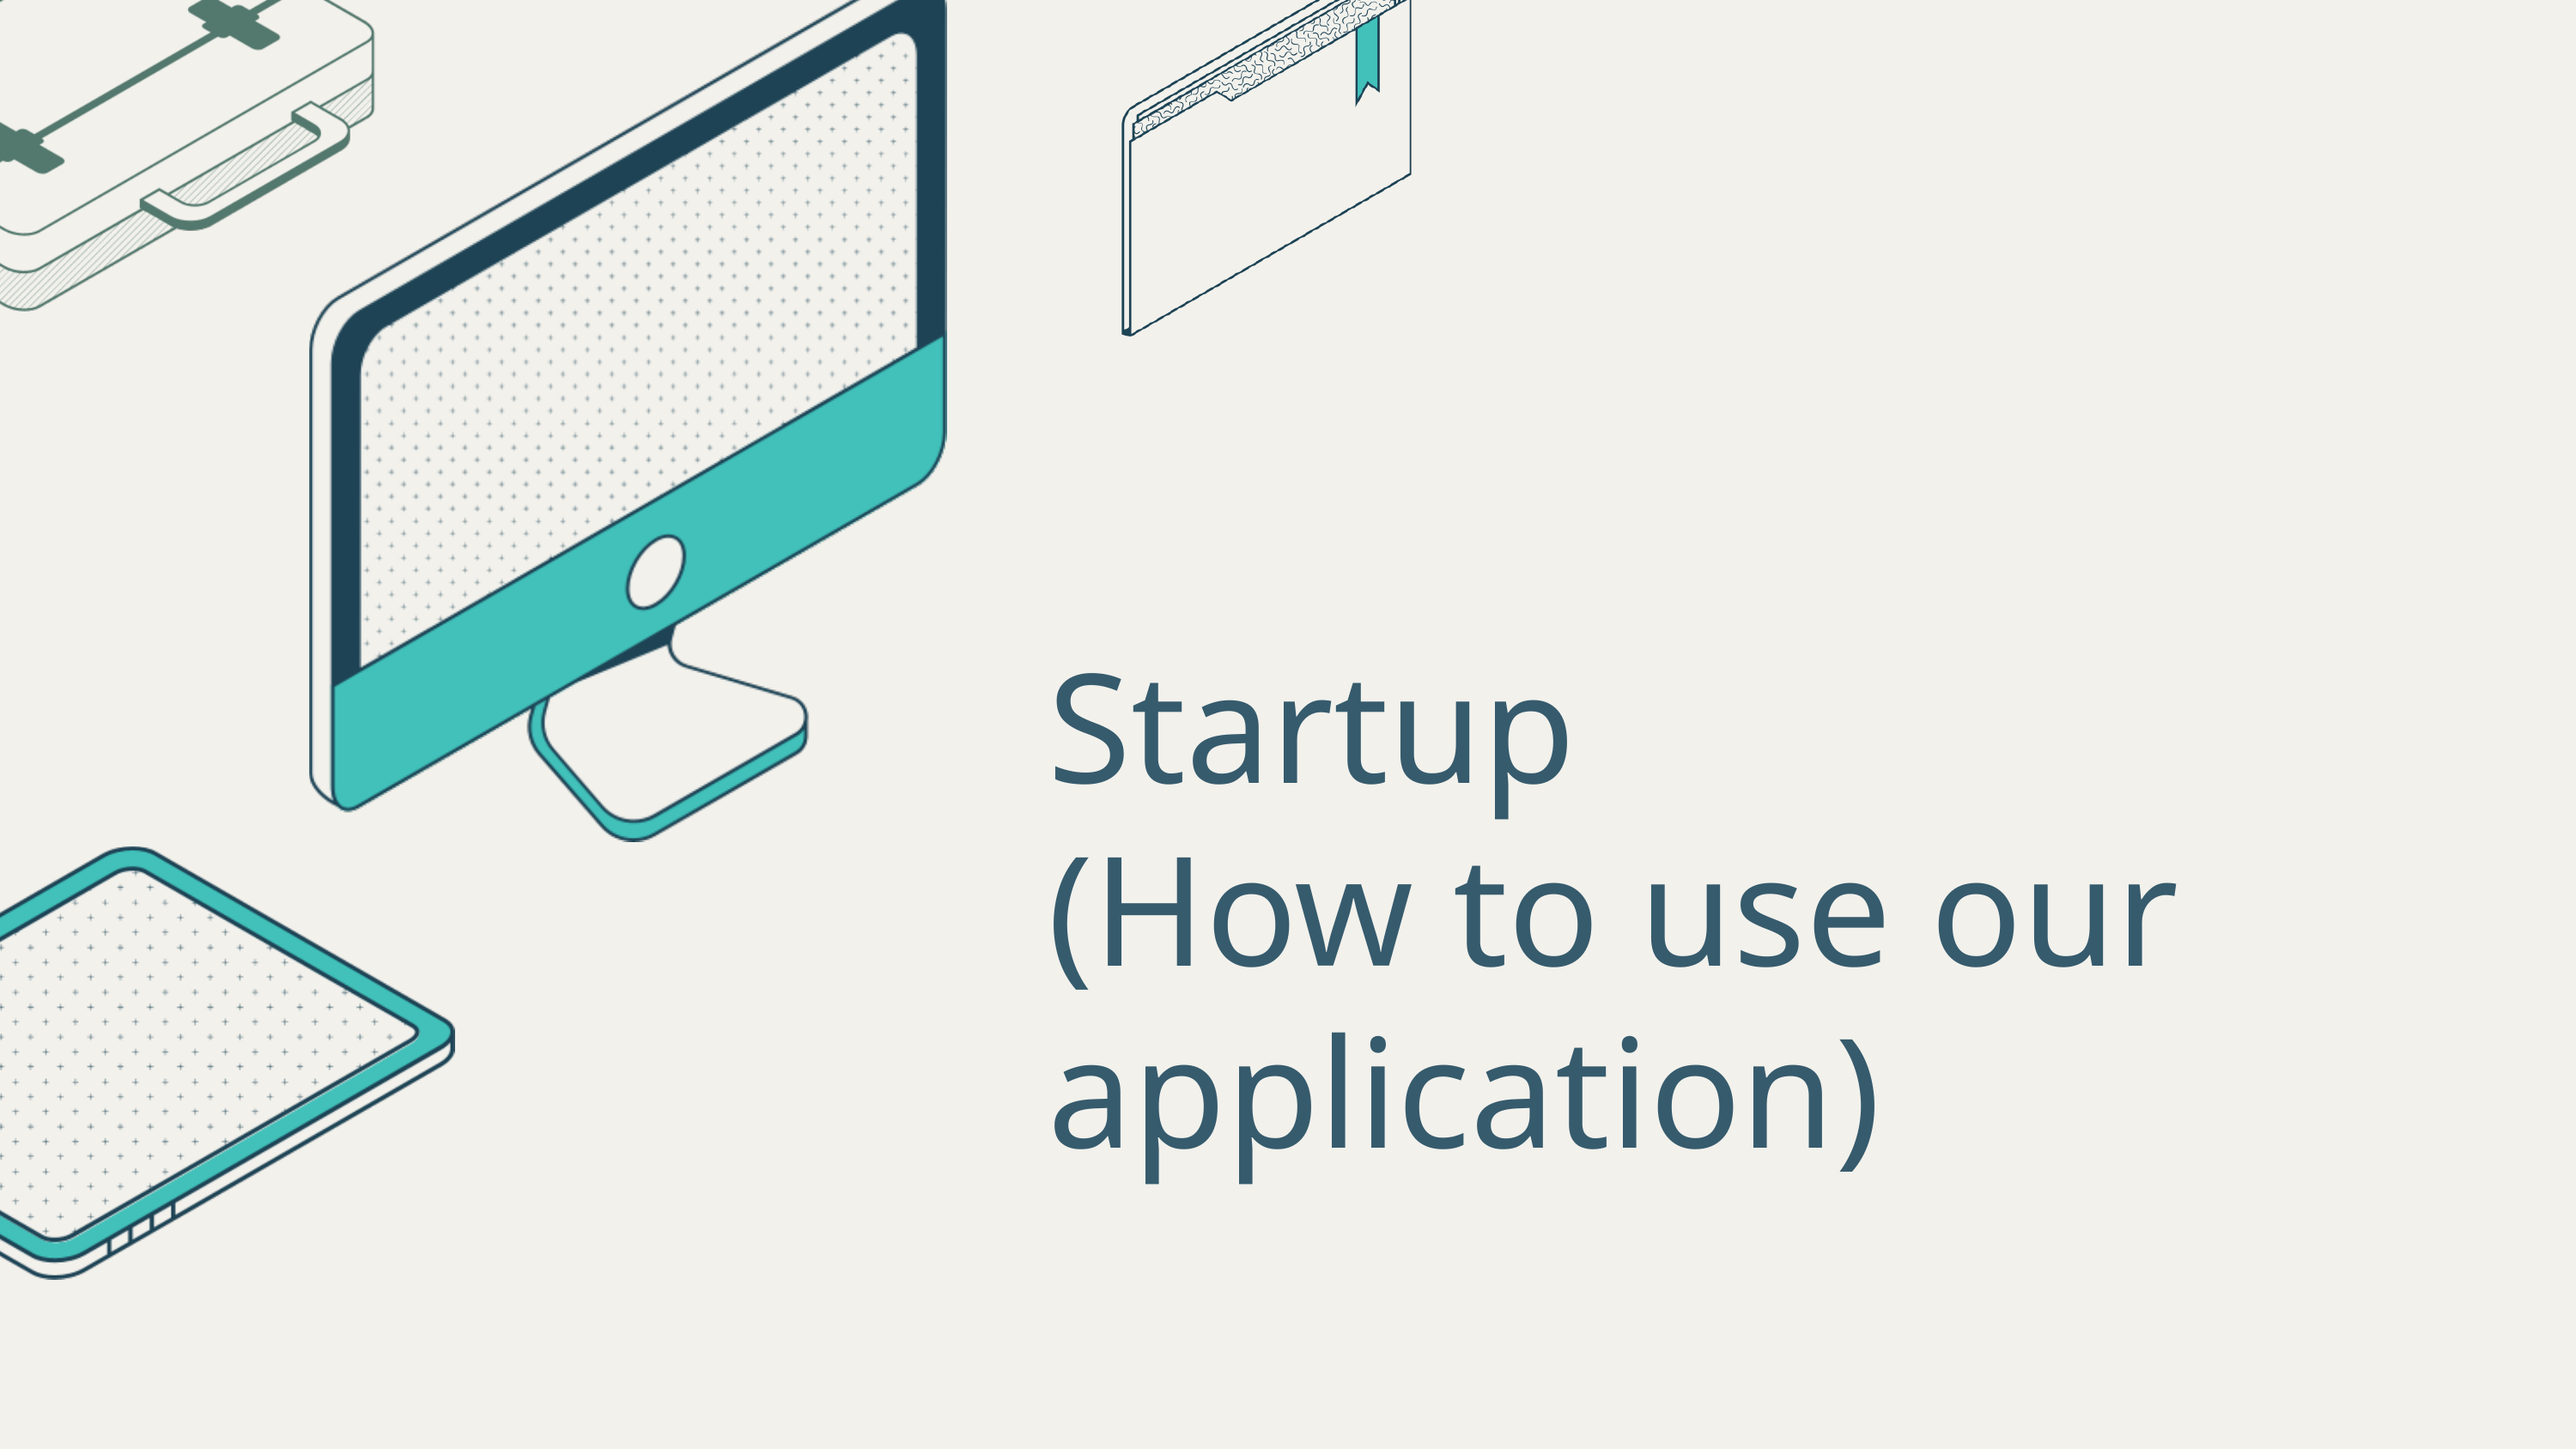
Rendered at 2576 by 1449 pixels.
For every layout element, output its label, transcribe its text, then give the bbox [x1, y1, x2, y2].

text_box Startup (How to use our application) [1048, 632, 2392, 1179]
picture [0, 0, 947, 842]
picture [0, 846, 456, 1280]
picture [1121, 0, 1412, 336]
